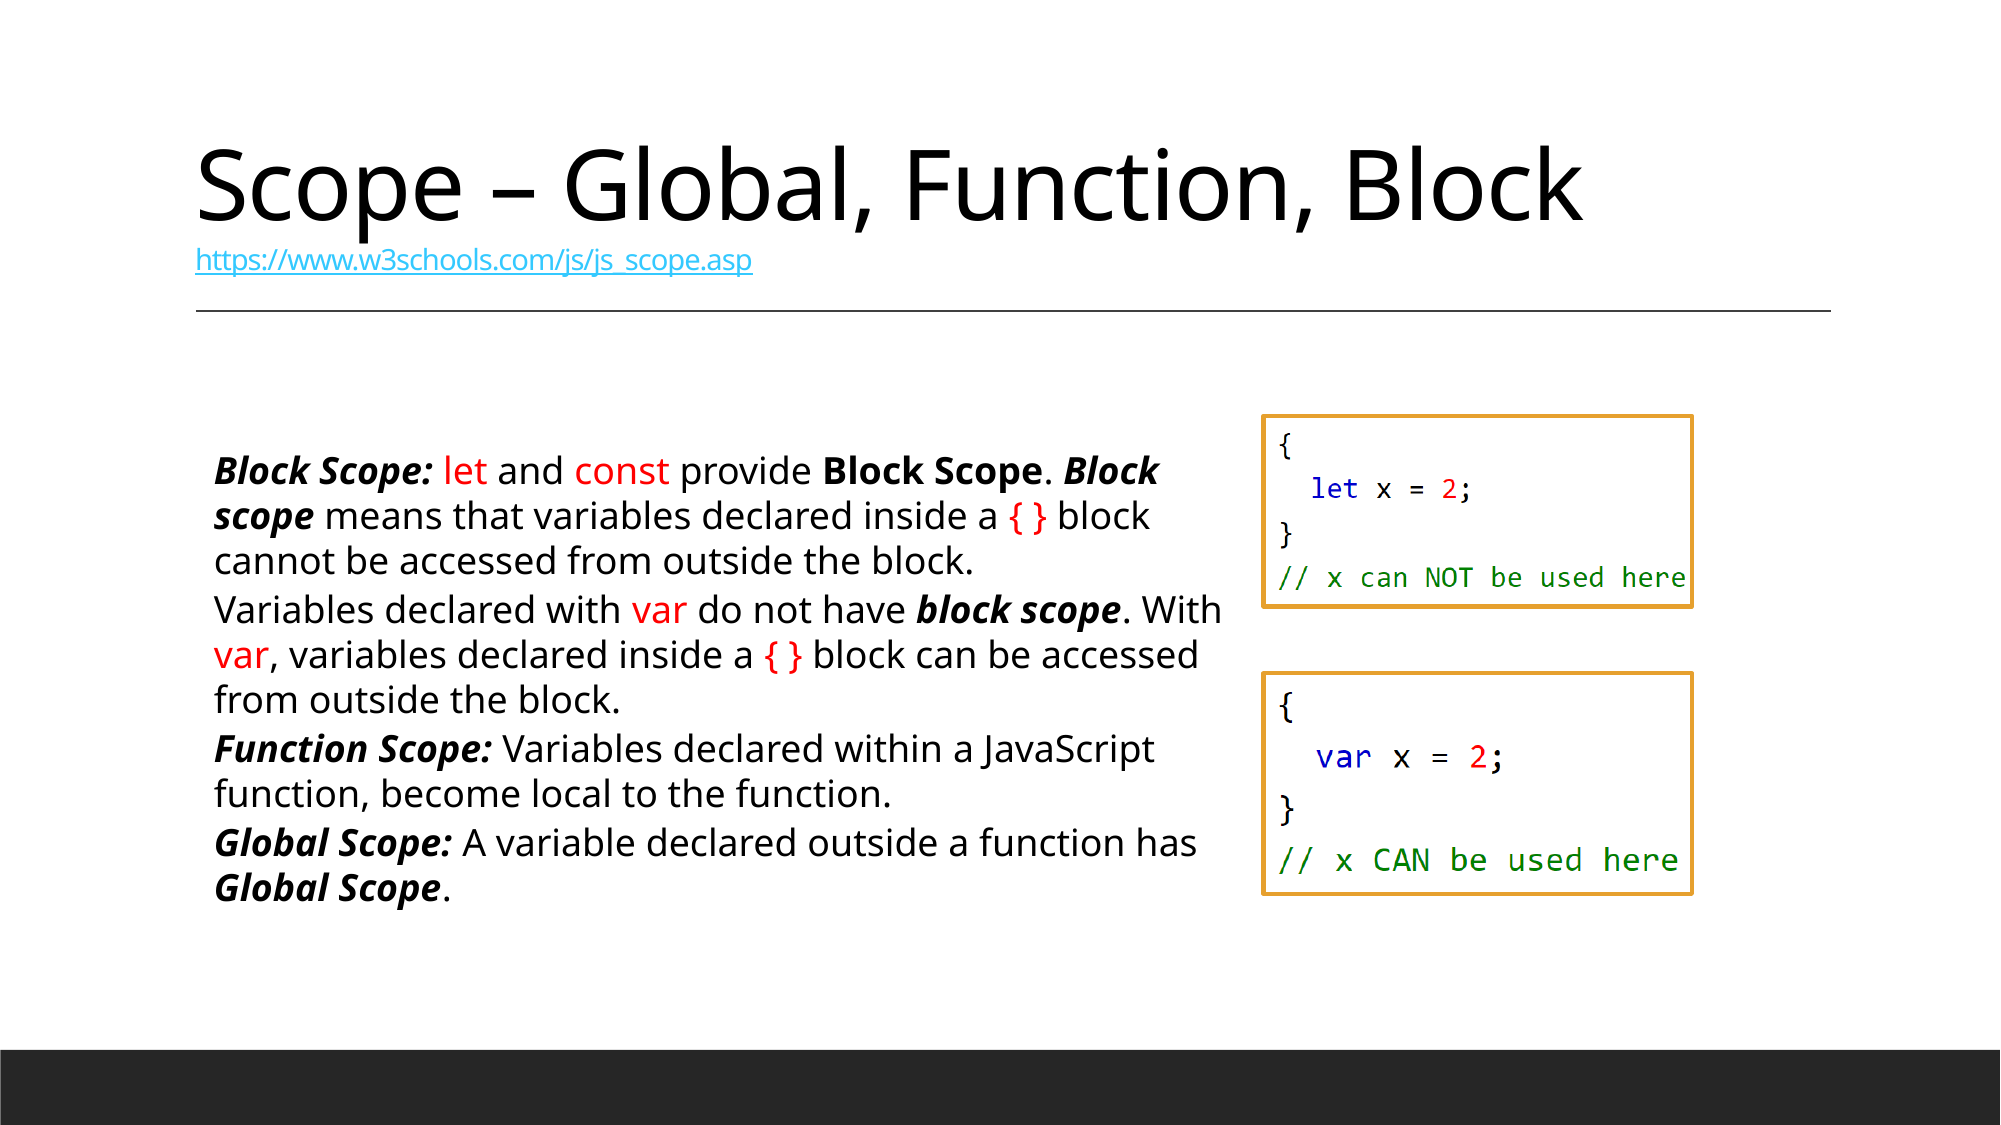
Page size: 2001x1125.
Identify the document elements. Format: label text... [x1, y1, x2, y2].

list Block Scope: let and const provide Block Scope. Block scope means that variables declared inside a { } block cannot be accessed from outside the block. Variables declared with var do not have block scope. With var, variables declared inside a { } block can be accessed from outside the block. Function Scope: Variables declared within a JavaScript function, become local to the function. Global Scope: A variable declared outside a function has Global Scope. [198, 315, 1266, 1041]
picture [1265, 674, 1691, 893]
title Scope – Global, Function, Block https://www.w3schools.com/js/js_scope.asp [180, 47, 1830, 285]
picture [1265, 417, 1691, 605]
